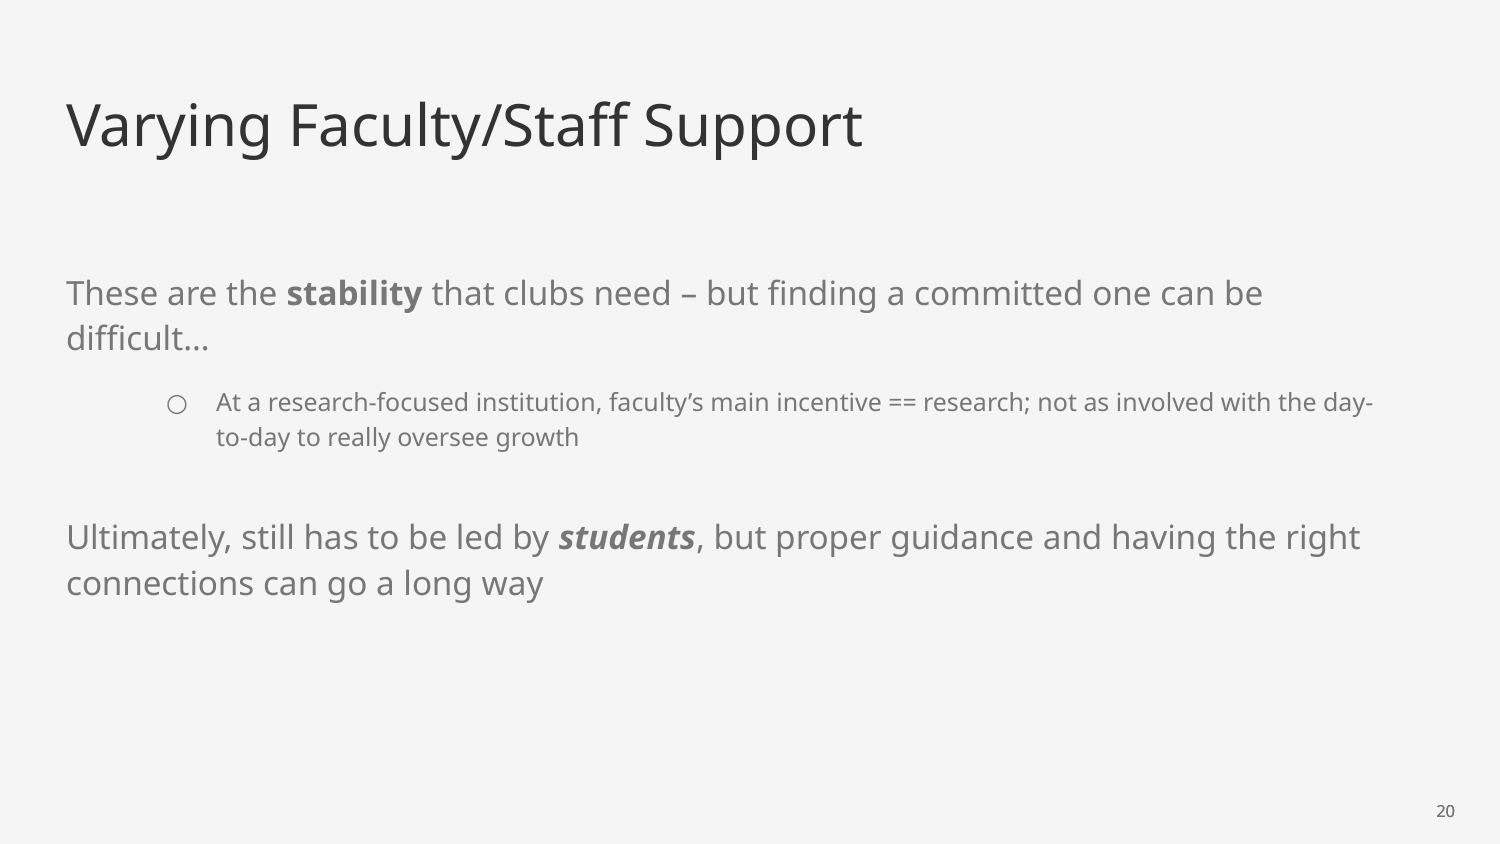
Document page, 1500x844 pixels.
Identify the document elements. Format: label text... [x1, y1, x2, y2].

title Varying Faculty/Staff Support [51, 72, 1449, 167]
slide_number ‹#› [1415, 790, 1477, 835]
list These are the stability that clubs need – but finding a committed one can be difficult… At a research-focused institution, faculty’s main incentive == research; not as involved with the day-to-day to really oversee growth Ultimately, still has to be led by students, but proper guidance and having the right connections can go a long way [51, 185, 1415, 747]
